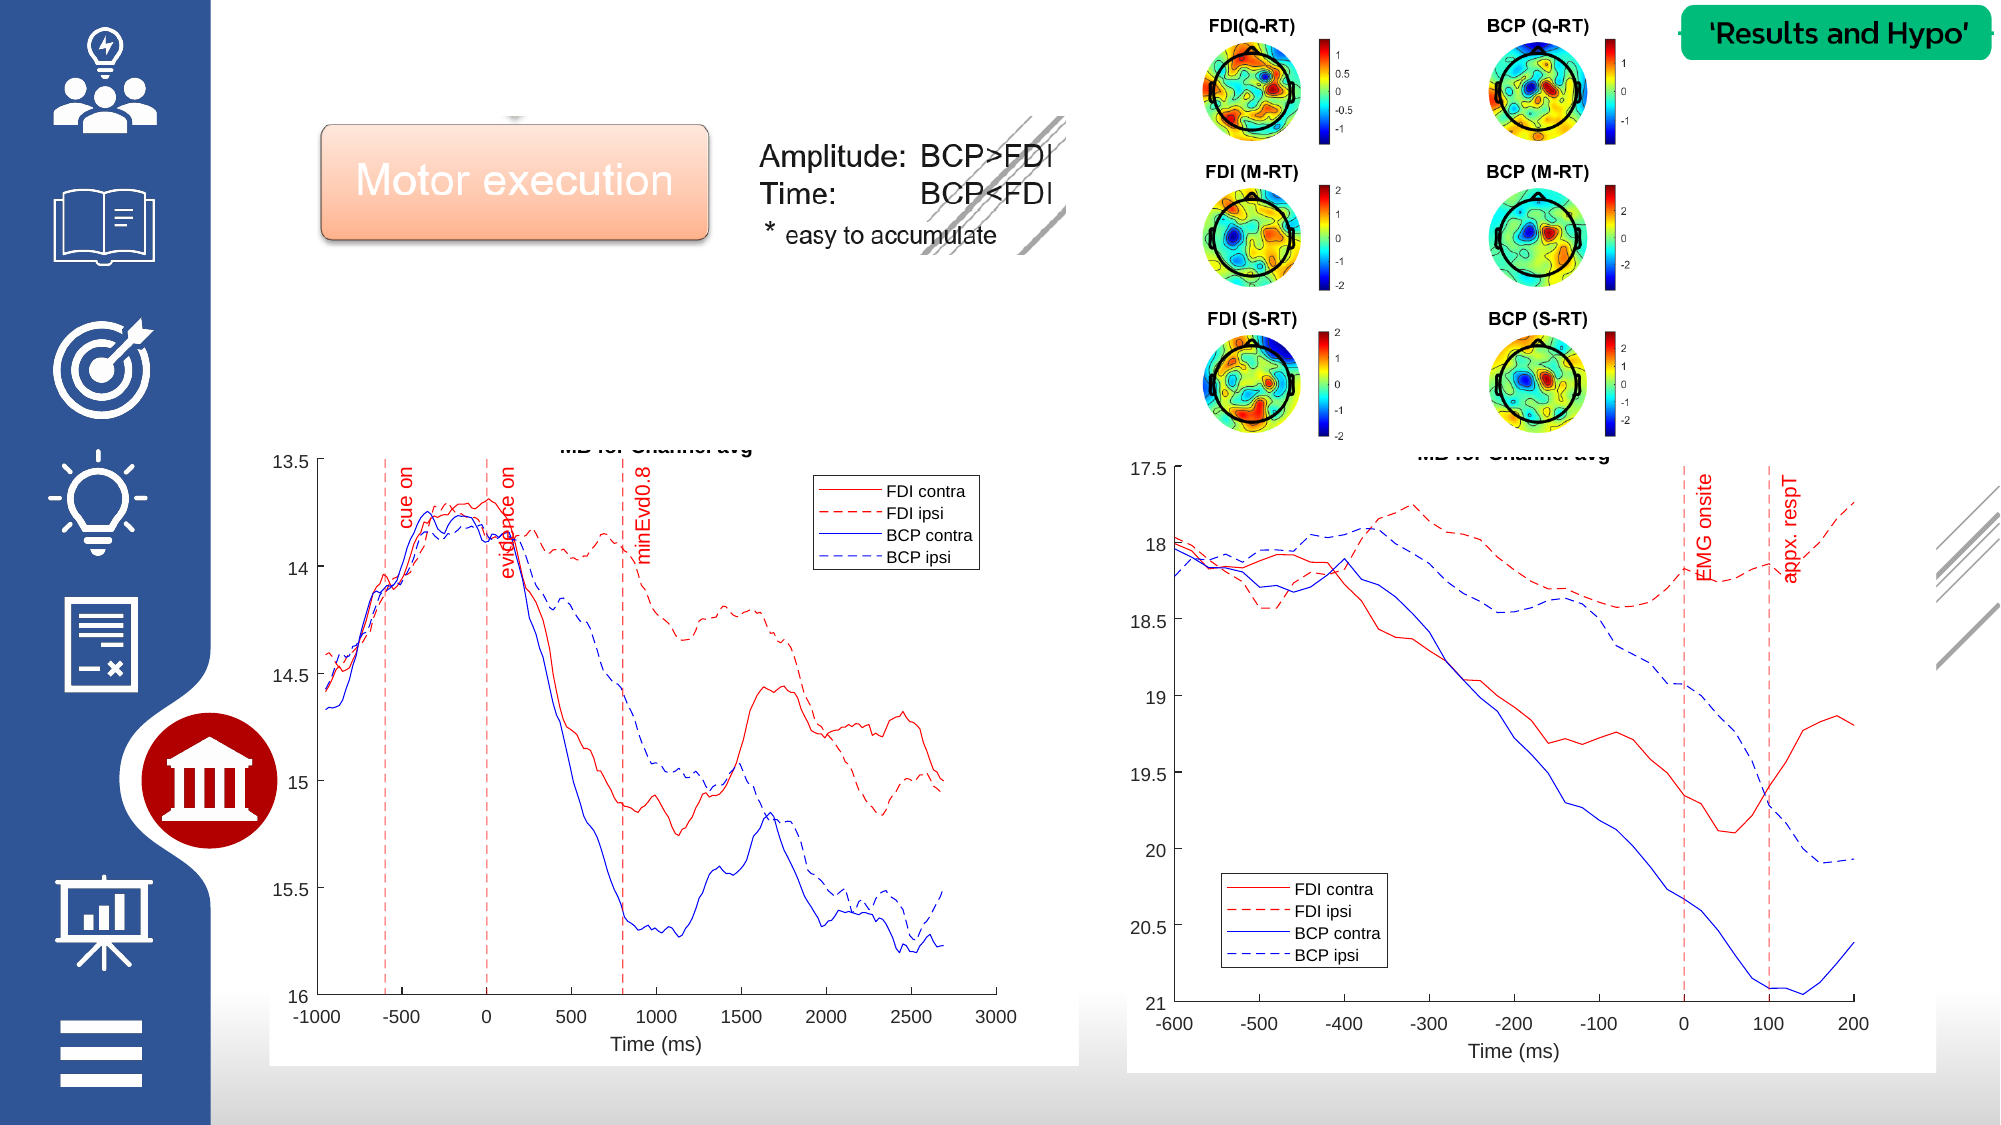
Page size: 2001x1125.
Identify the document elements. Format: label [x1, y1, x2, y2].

picture [44, 587, 158, 702]
picture [317, 115, 1066, 255]
picture [42, 859, 167, 984]
picture [36, 12, 173, 149]
picture [47, 1000, 155, 1107]
picture [149, 450, 1079, 1067]
text_box [182, 843, 237, 849]
picture [43, 168, 166, 291]
text_box [0, 0, 211, 1125]
picture [41, 306, 166, 430]
text_box [178, 712, 240, 720]
picture [38, 443, 159, 564]
picture [1091, 2, 1994, 1074]
